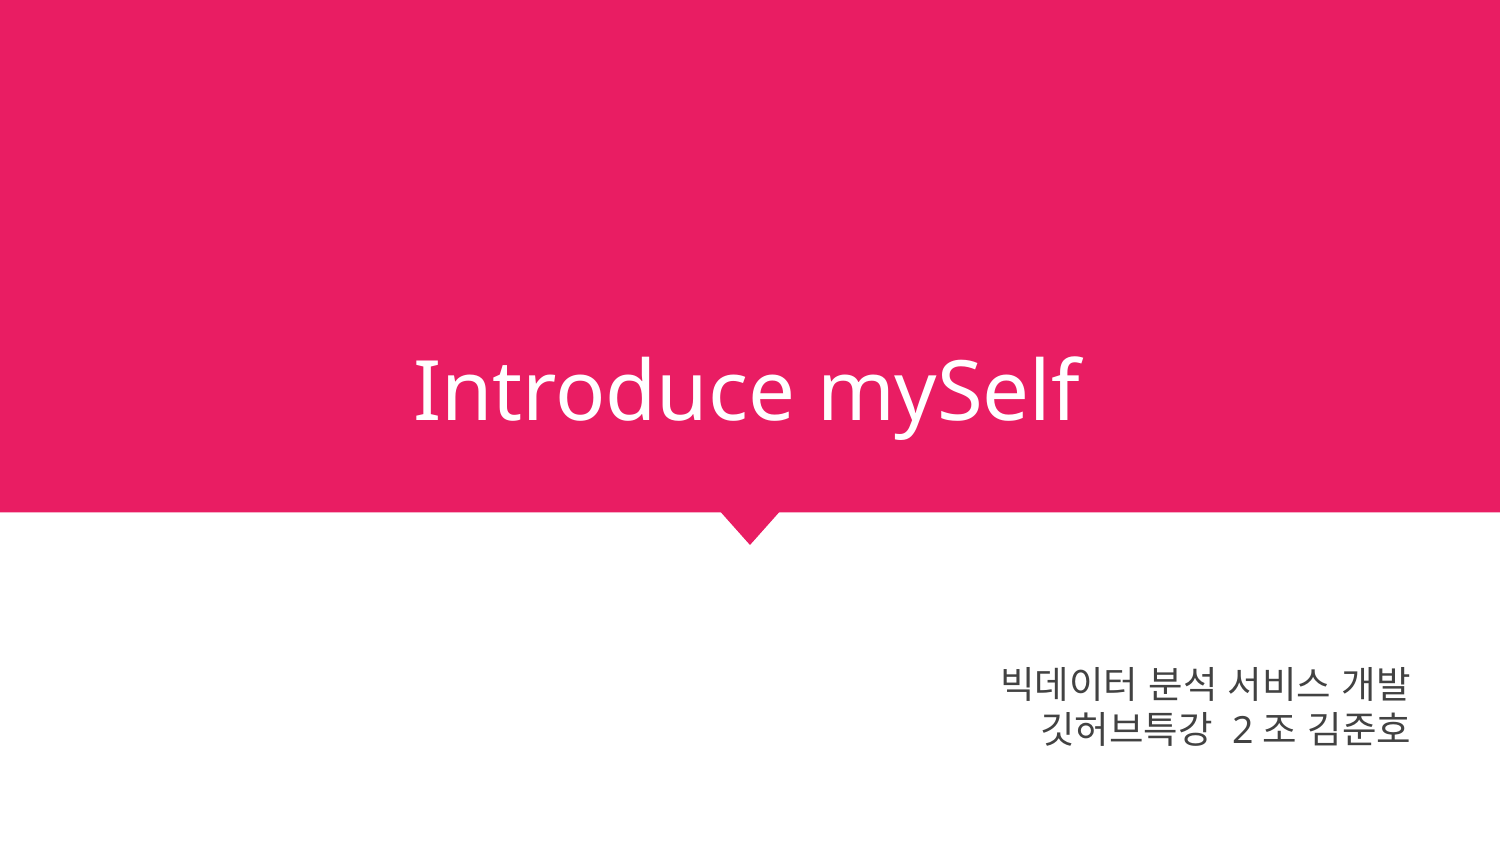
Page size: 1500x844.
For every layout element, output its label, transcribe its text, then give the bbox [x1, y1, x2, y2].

subtitle 빅데이터 분석 서비스 개발 깃허브특강 2조 김준호 [444, 646, 1427, 765]
title Introduce mySelf [67, 105, 1427, 452]
